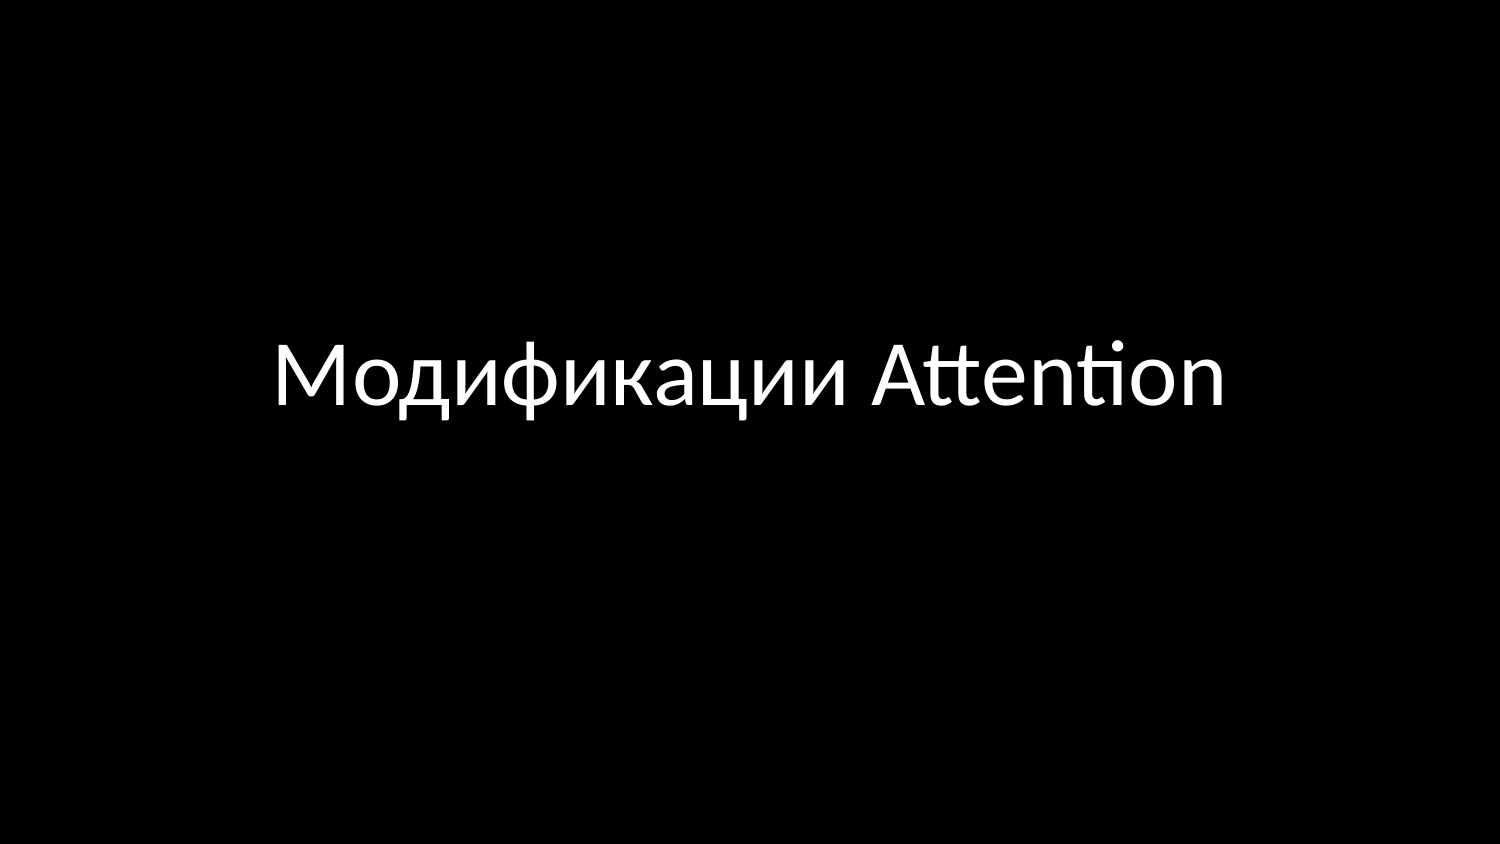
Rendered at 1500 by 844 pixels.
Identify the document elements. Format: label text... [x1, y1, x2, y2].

title Модификации Attention [187, 138, 1313, 432]
